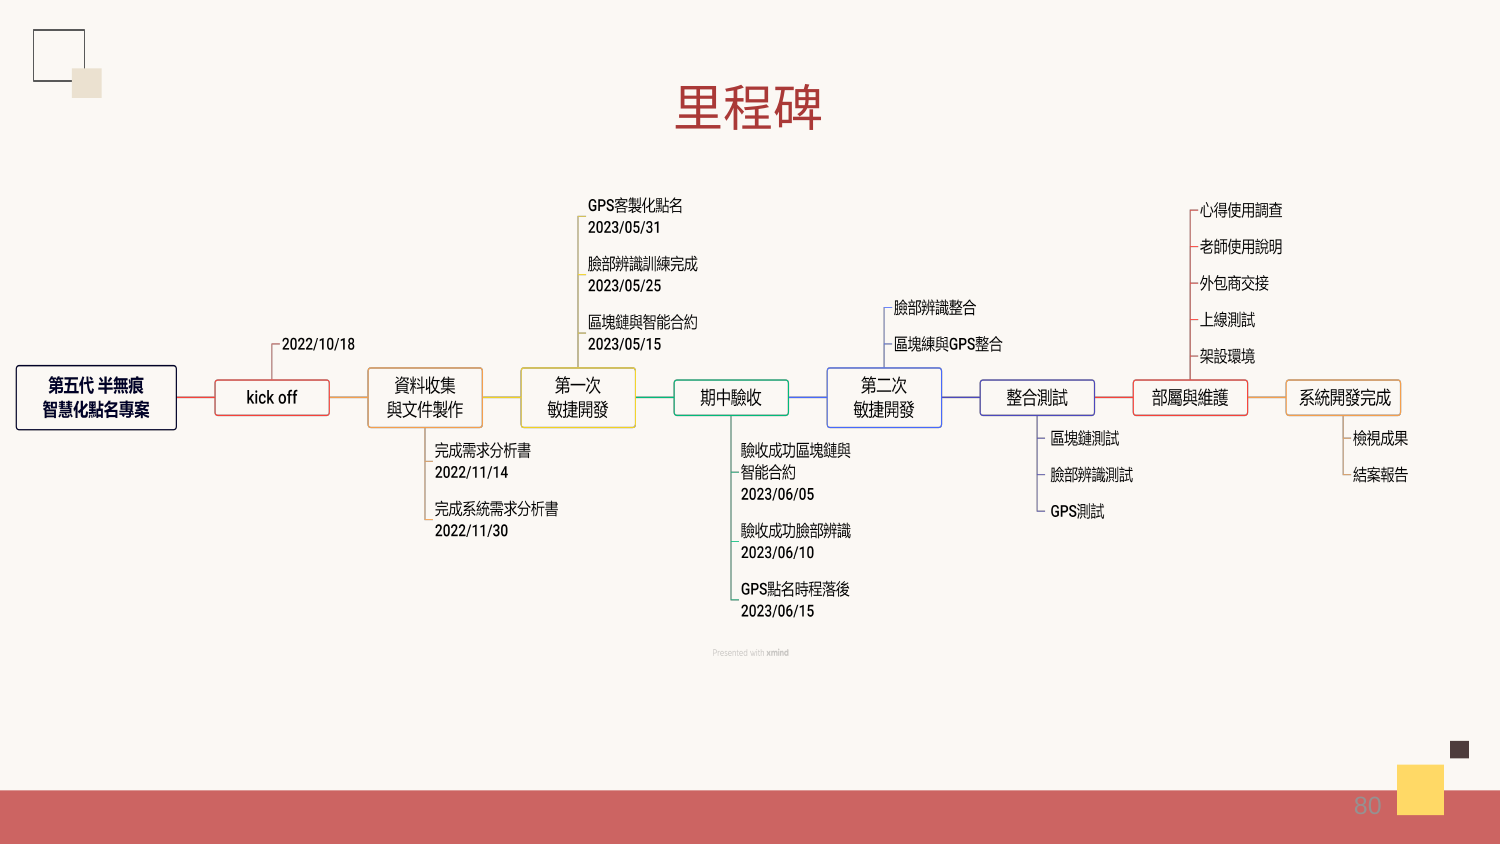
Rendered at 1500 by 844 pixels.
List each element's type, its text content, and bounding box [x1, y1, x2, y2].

slide_number 80 [1059, 782, 1397, 828]
text_box 里程碑 [658, 59, 843, 154]
picture [5, 179, 1495, 664]
